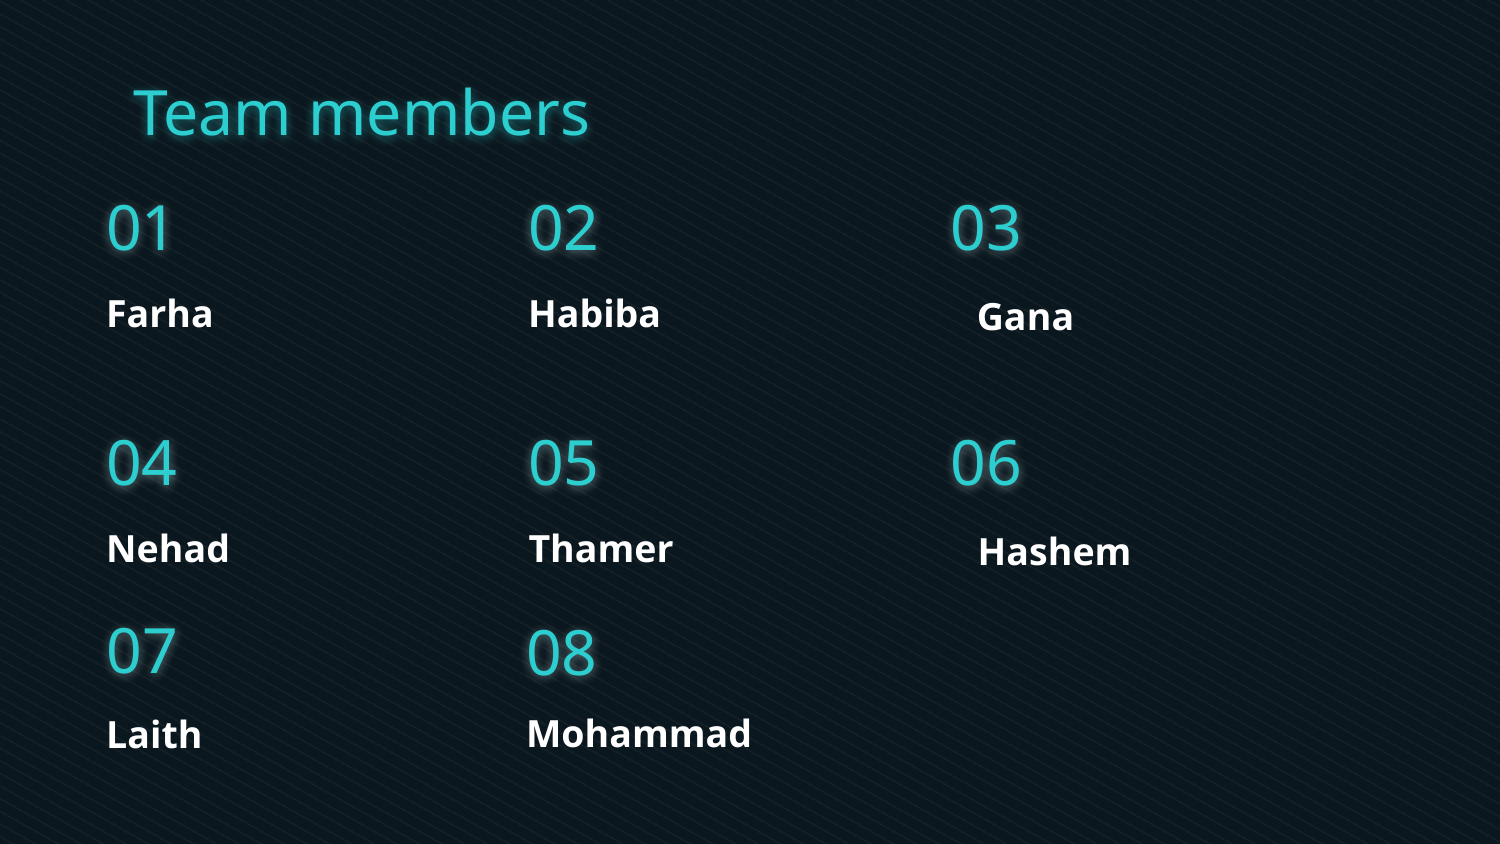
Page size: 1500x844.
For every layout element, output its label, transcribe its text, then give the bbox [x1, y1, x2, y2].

subtitle Gana [961, 277, 1382, 353]
title 05 [513, 422, 664, 509]
text_box 07 [91, 610, 242, 695]
title Team members [118, 58, 1382, 152]
title 03 [935, 187, 1086, 278]
subtitle Hashem [962, 512, 1383, 588]
text_box Laith [91, 695, 512, 771]
subtitle Thamer [513, 509, 934, 585]
title 04 [91, 422, 242, 509]
subtitle Nehad [91, 509, 512, 585]
text_box 08 [511, 612, 662, 694]
subtitle Habiba [513, 274, 934, 350]
title 06 [935, 422, 1086, 513]
title 01 [91, 187, 242, 274]
title 02 [513, 187, 664, 274]
text_box Mohammad [511, 694, 932, 770]
subtitle Farha [91, 274, 512, 350]
